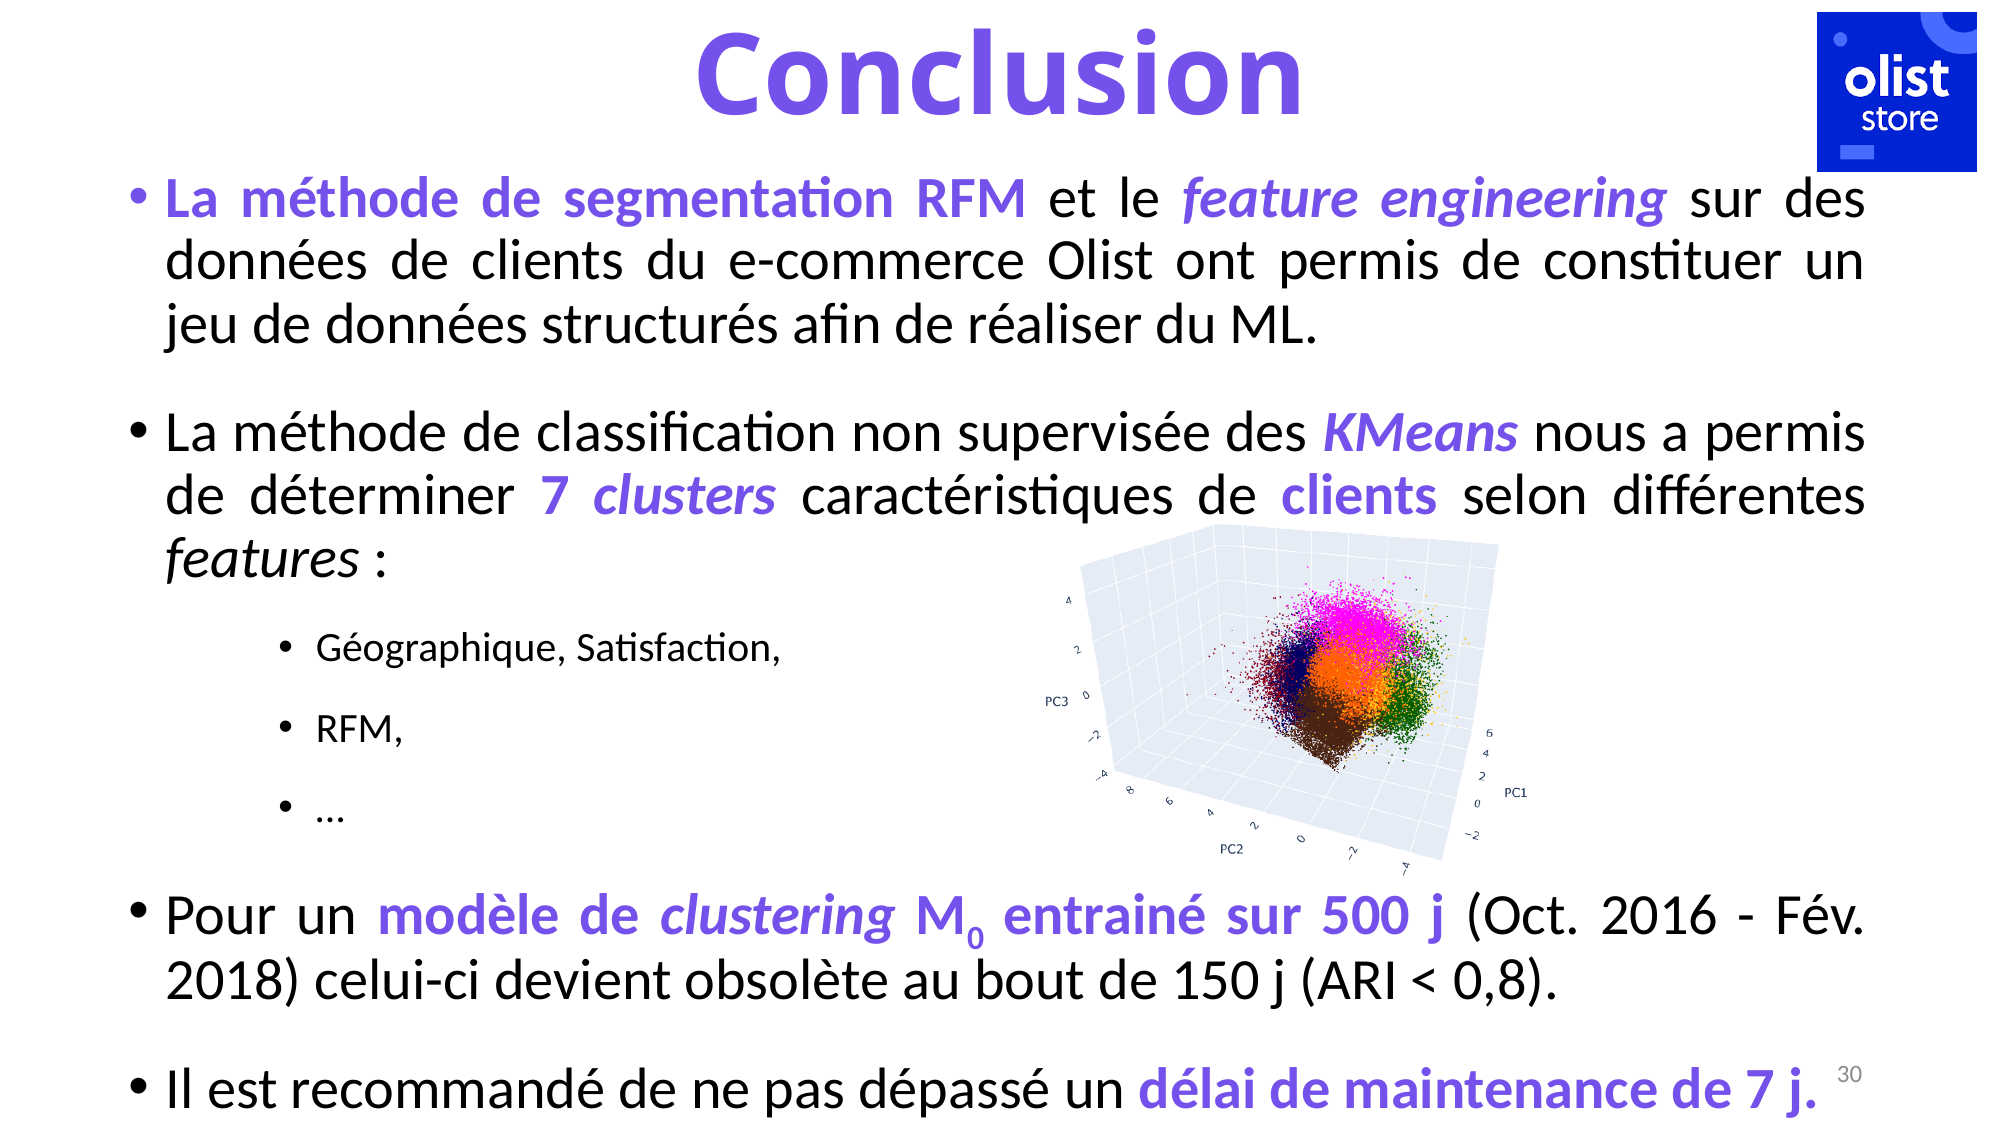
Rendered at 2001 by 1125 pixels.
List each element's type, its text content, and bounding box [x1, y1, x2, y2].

picture [1817, 12, 1977, 172]
slide_number 30 [1412, 1042, 1863, 1103]
list La méthode de segmentation RFM et le feature engineering sur des données de clients du e-commerce Olist ont permis de constituer un jeu de données structurés afin de réaliser du ML. La méthode de classification non supervisée des KMeans nous a permis de déterminer 7 clusters caractéristiques de clients selon différentes features : Géographique, Satisfaction, RFM, … Pour un modèle de clustering M0 entrainé sur 500 j (Oct. 2016 - Fév. 2018) celui-ci devient obsolète au bout de 150 j (ARI < 0,8). Il est recommandé de ne pas dépassé un délai de maintenance de 7 j. [128, 151, 1867, 977]
text_box [1189, 1042, 1300, 1104]
picture [1038, 524, 1529, 879]
title Conclusion [137, 8, 1863, 147]
